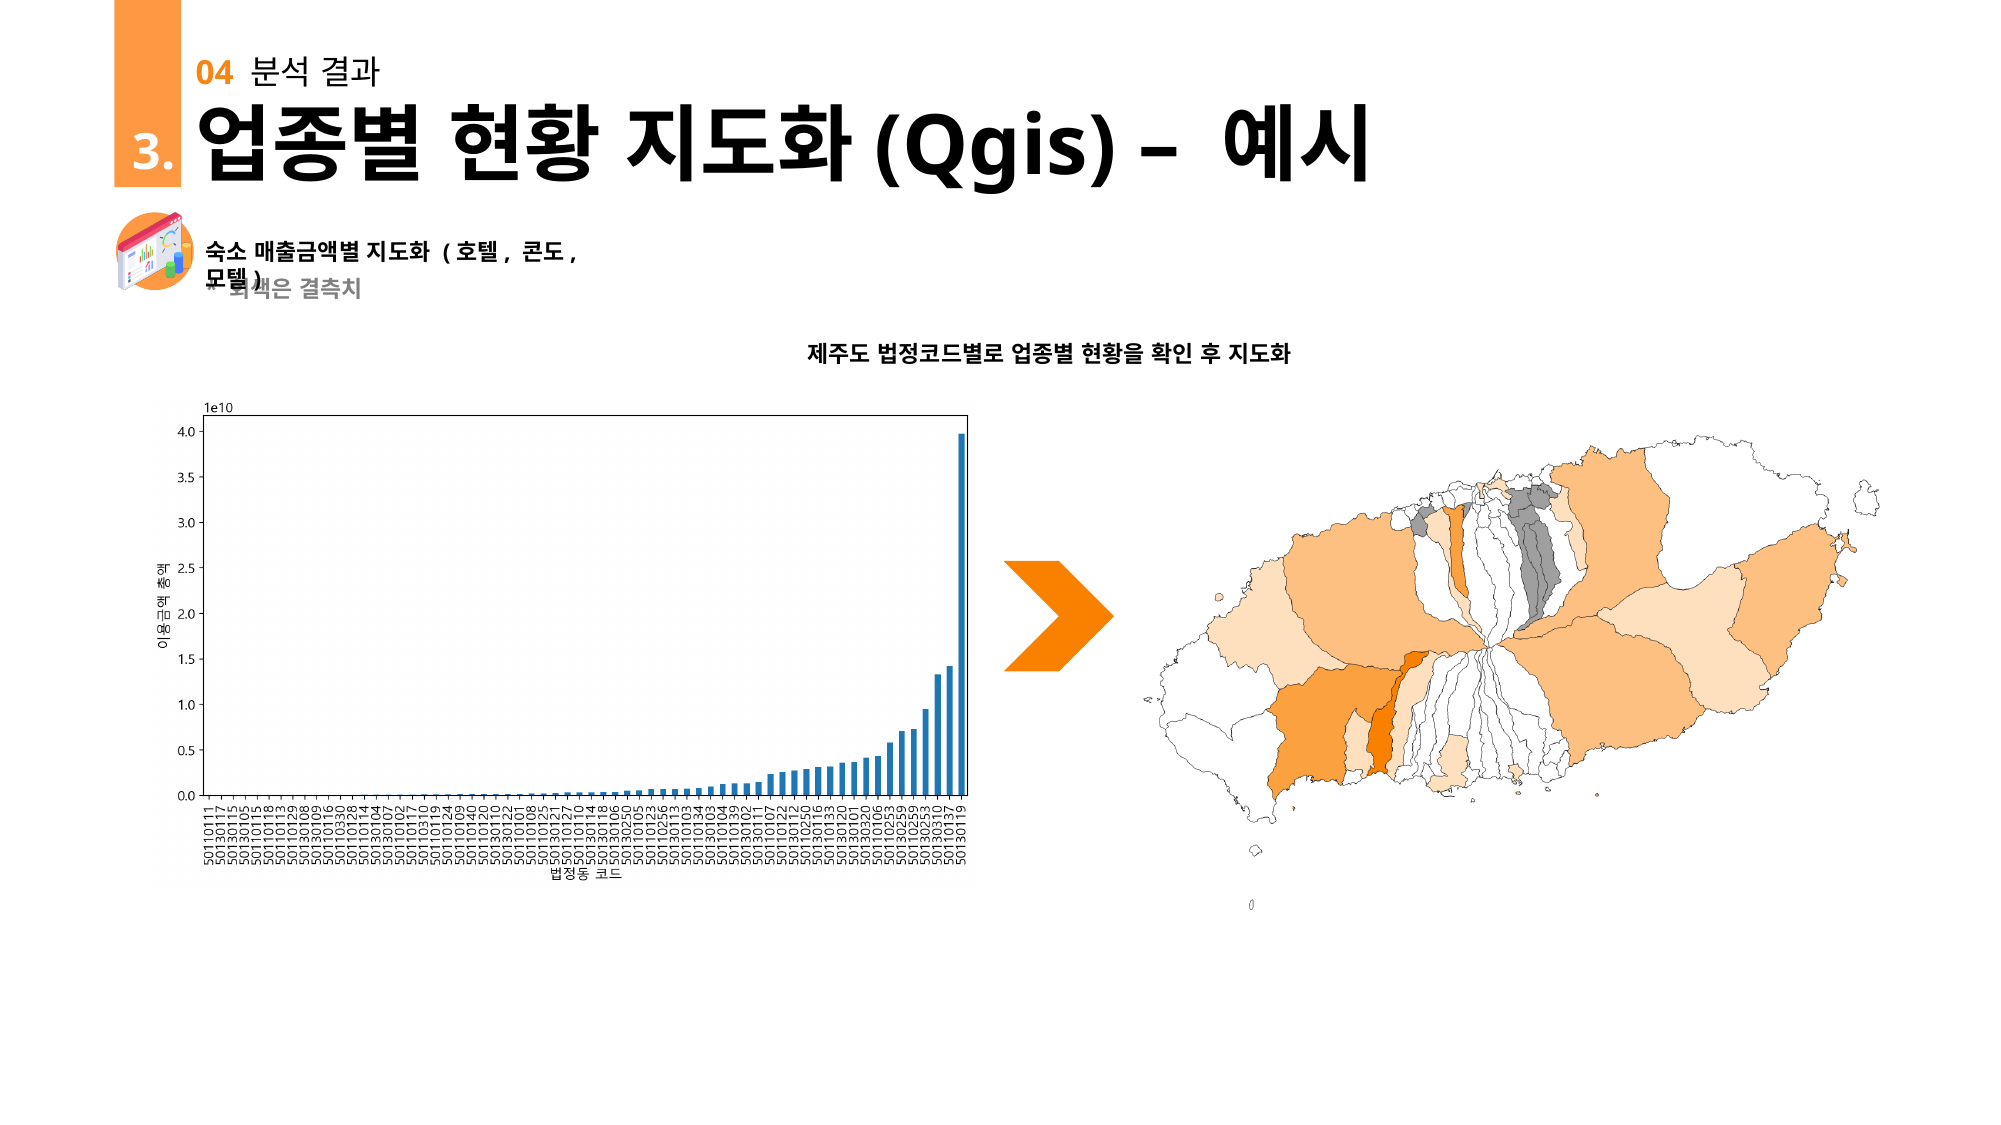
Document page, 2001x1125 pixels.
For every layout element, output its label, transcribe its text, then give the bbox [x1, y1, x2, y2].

text_box 3. [101, 112, 194, 187]
text_box 04 분석 결과 [180, 44, 1220, 100]
text_box [113, 0, 182, 112]
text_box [112, 209, 615, 311]
text_box 제주도 법정코드별로 업종별 현황을 확인 후 지도화 [792, 319, 1308, 375]
picture [1131, 418, 1889, 929]
text_box 업종별 현황 지도화(Qgis) – 예시 [180, 83, 1691, 199]
picture [151, 394, 976, 890]
text_box [1001, 559, 1116, 673]
